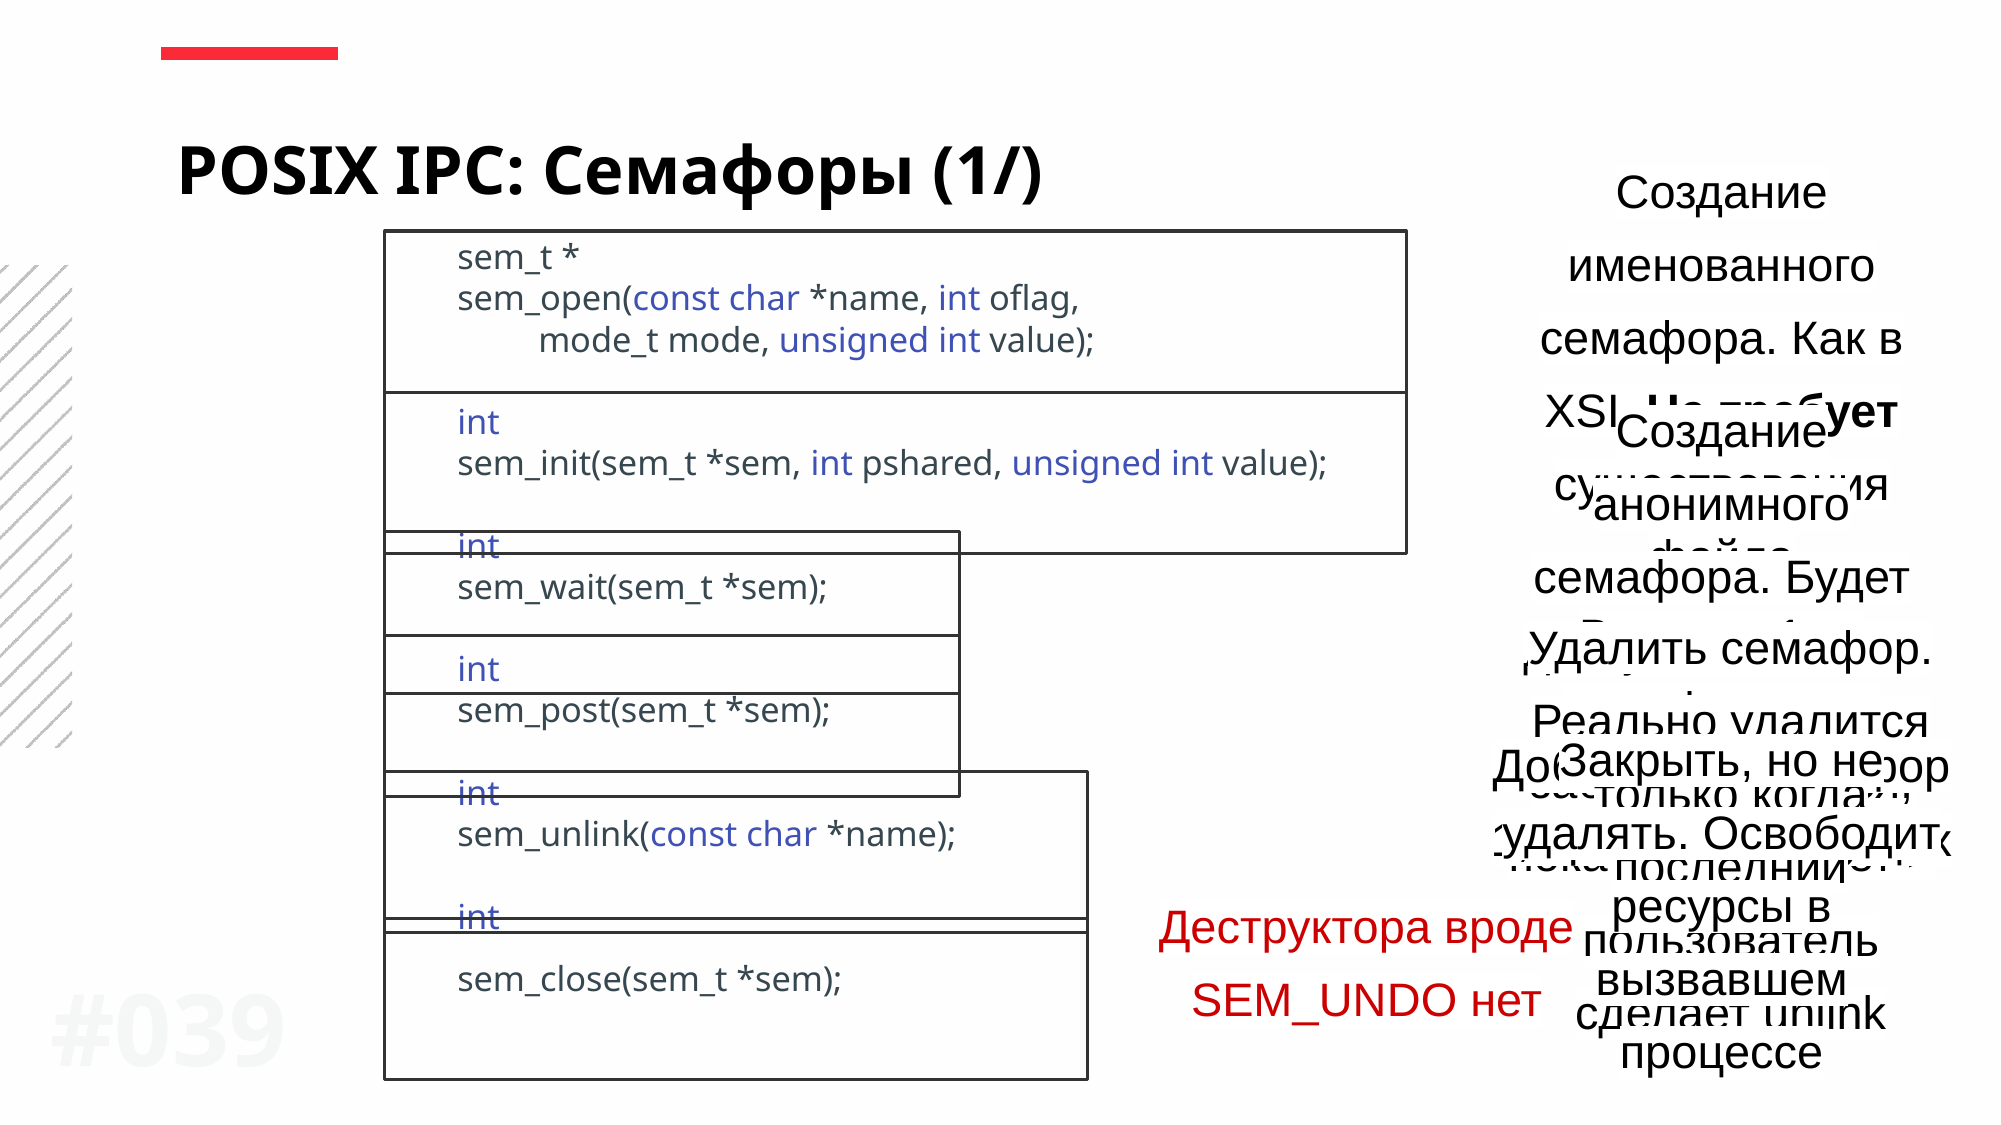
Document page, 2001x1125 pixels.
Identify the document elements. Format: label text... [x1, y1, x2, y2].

text_box Удалить семафор. Реально удалится только когда последний пользователь сделает unlink [1484, 585, 1977, 1054]
text_box Создание именованного семафора. Как в XSI. Не требует существования файла [1475, 129, 1968, 368]
text_box [384, 392, 1407, 554]
text_box sem_t * sem_open(const char *name, int oflag, mode_t mode, unsigned int value); int sem_init(sem_t *sem, int pshared, unsigned int value); int sem_wait(sem_t *sem); int sem_post(sem_t *sem); int sem_unlink(const char *name); int sem_close(sem_t *sem); [442, 220, 1475, 1013]
text_box Вычесть 1 из семафора или заблокироваться, пока он не станет > 0 [1475, 573, 1968, 697]
text_box [384, 531, 960, 635]
text_box [384, 635, 960, 771]
text_box [384, 231, 1407, 392]
text_box Закрыть, но не удалять. Освободит ресурсы в вызвавшем процессе [1475, 697, 1968, 1094]
text_box [384, 771, 1088, 918]
slide_number #0‹#› [35, 960, 486, 1125]
text_box Деструктора вроде SEM_UNDO нет [1120, 865, 1613, 1042]
picture [0, 264, 73, 748]
text_box [384, 918, 1088, 1080]
text_box Создание анонимного семафора. Будет доступен только в своих потоках и потомках [1475, 368, 1968, 573]
list POSIX IPC: Семафоры (1/) [161, 129, 1475, 265]
